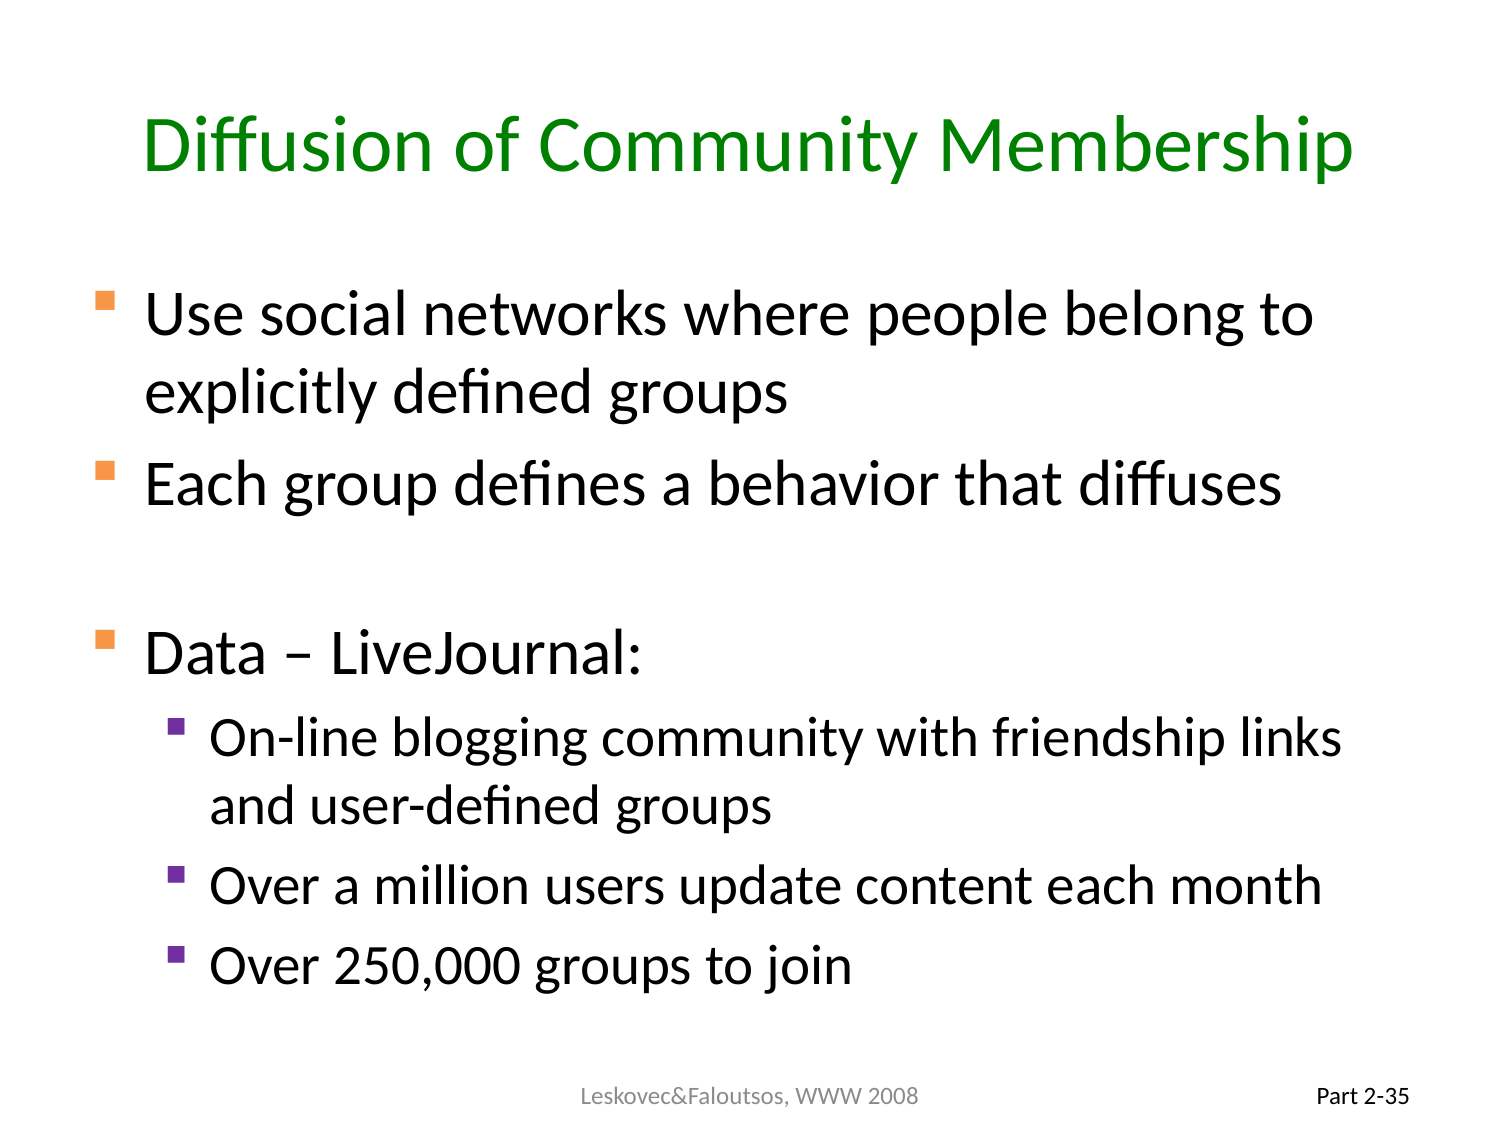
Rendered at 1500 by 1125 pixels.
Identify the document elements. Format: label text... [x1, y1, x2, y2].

footer Leskovec&Faloutsos, WWW 2008 [512, 1065, 988, 1125]
title Diffusion of Community Membership [75, 45, 1425, 233]
slide_number Part 2-35 [1074, 1065, 1425, 1125]
list Use social networks where people belong to explicitly defined groups Each group defines a behavior that diffuses Data – LiveJournal: On-line blogging community with friendship links and user-defined groups Over a million users update content each month Over 250,000 groups to join [75, 262, 1425, 1005]
